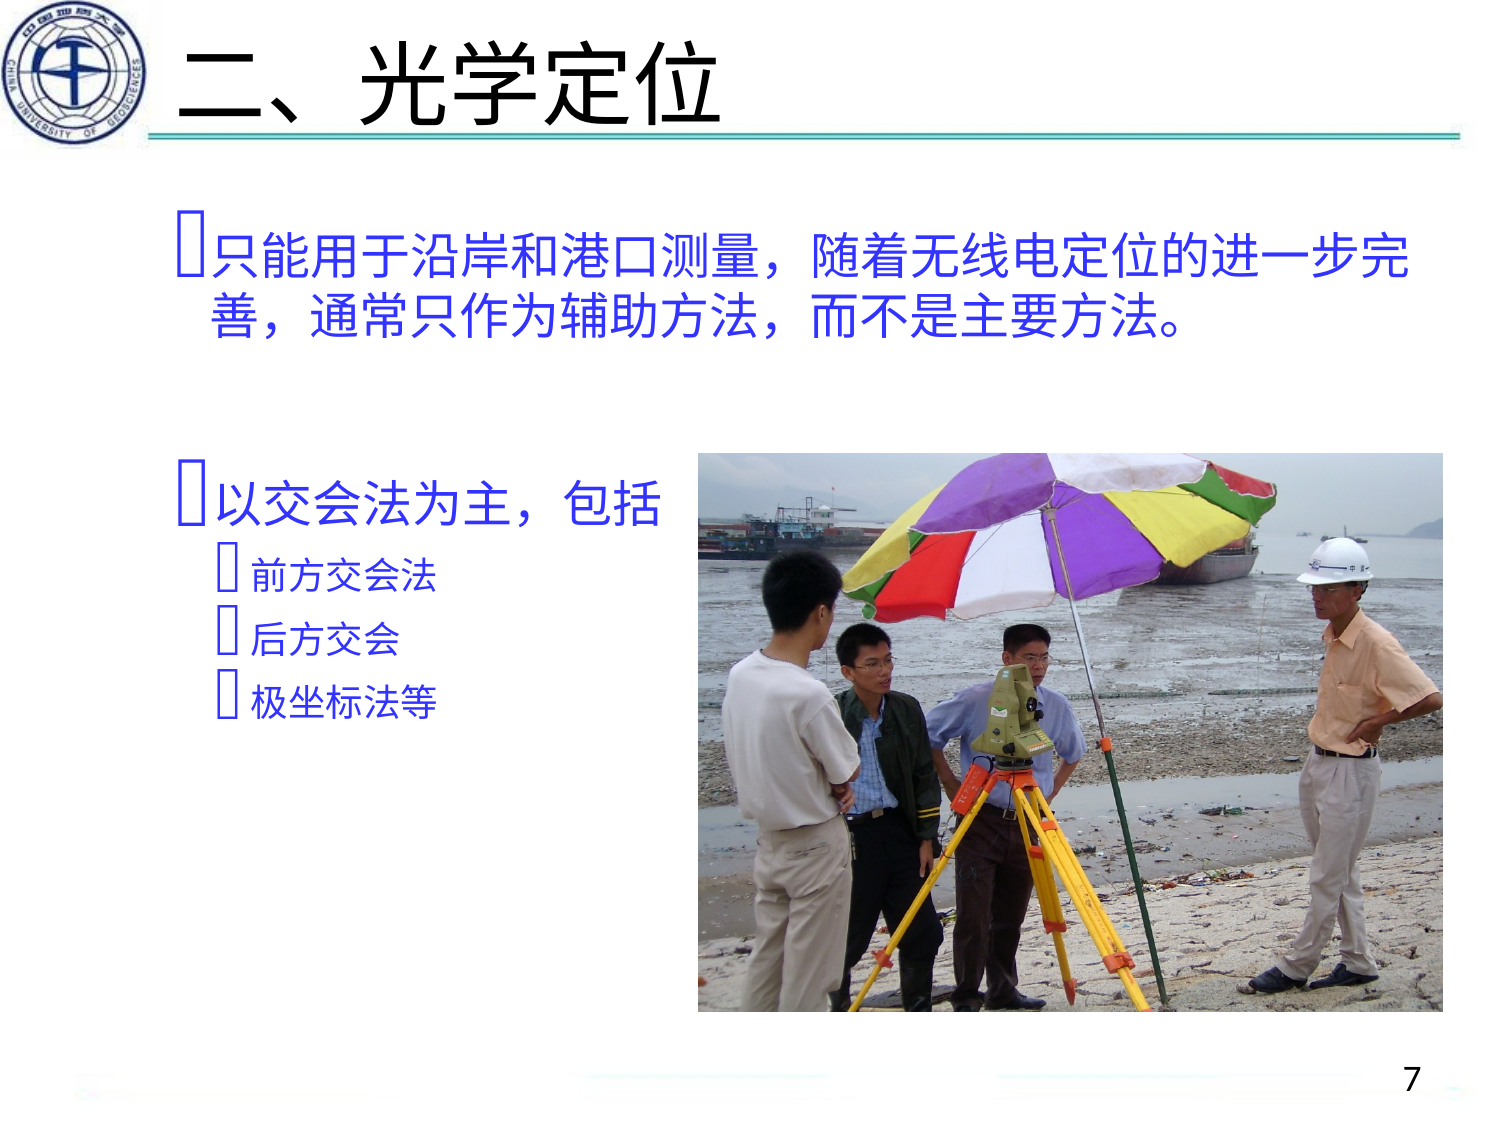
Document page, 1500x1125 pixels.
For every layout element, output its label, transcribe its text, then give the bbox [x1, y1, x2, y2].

text_box 只能用于沿岸和港口测量，随着无线电定位的进一步完善，通常只作为辅助方法，而不是主要方法。 [159, 216, 1443, 437]
text_box 以交会法为主，包括 前方交会法 后方交会 极坐标法等 [160, 465, 693, 732]
text_box 7 [1387, 1046, 1500, 1125]
picture [0, 0, 1500, 1125]
title 二、光学定位 [159, 19, 1435, 133]
